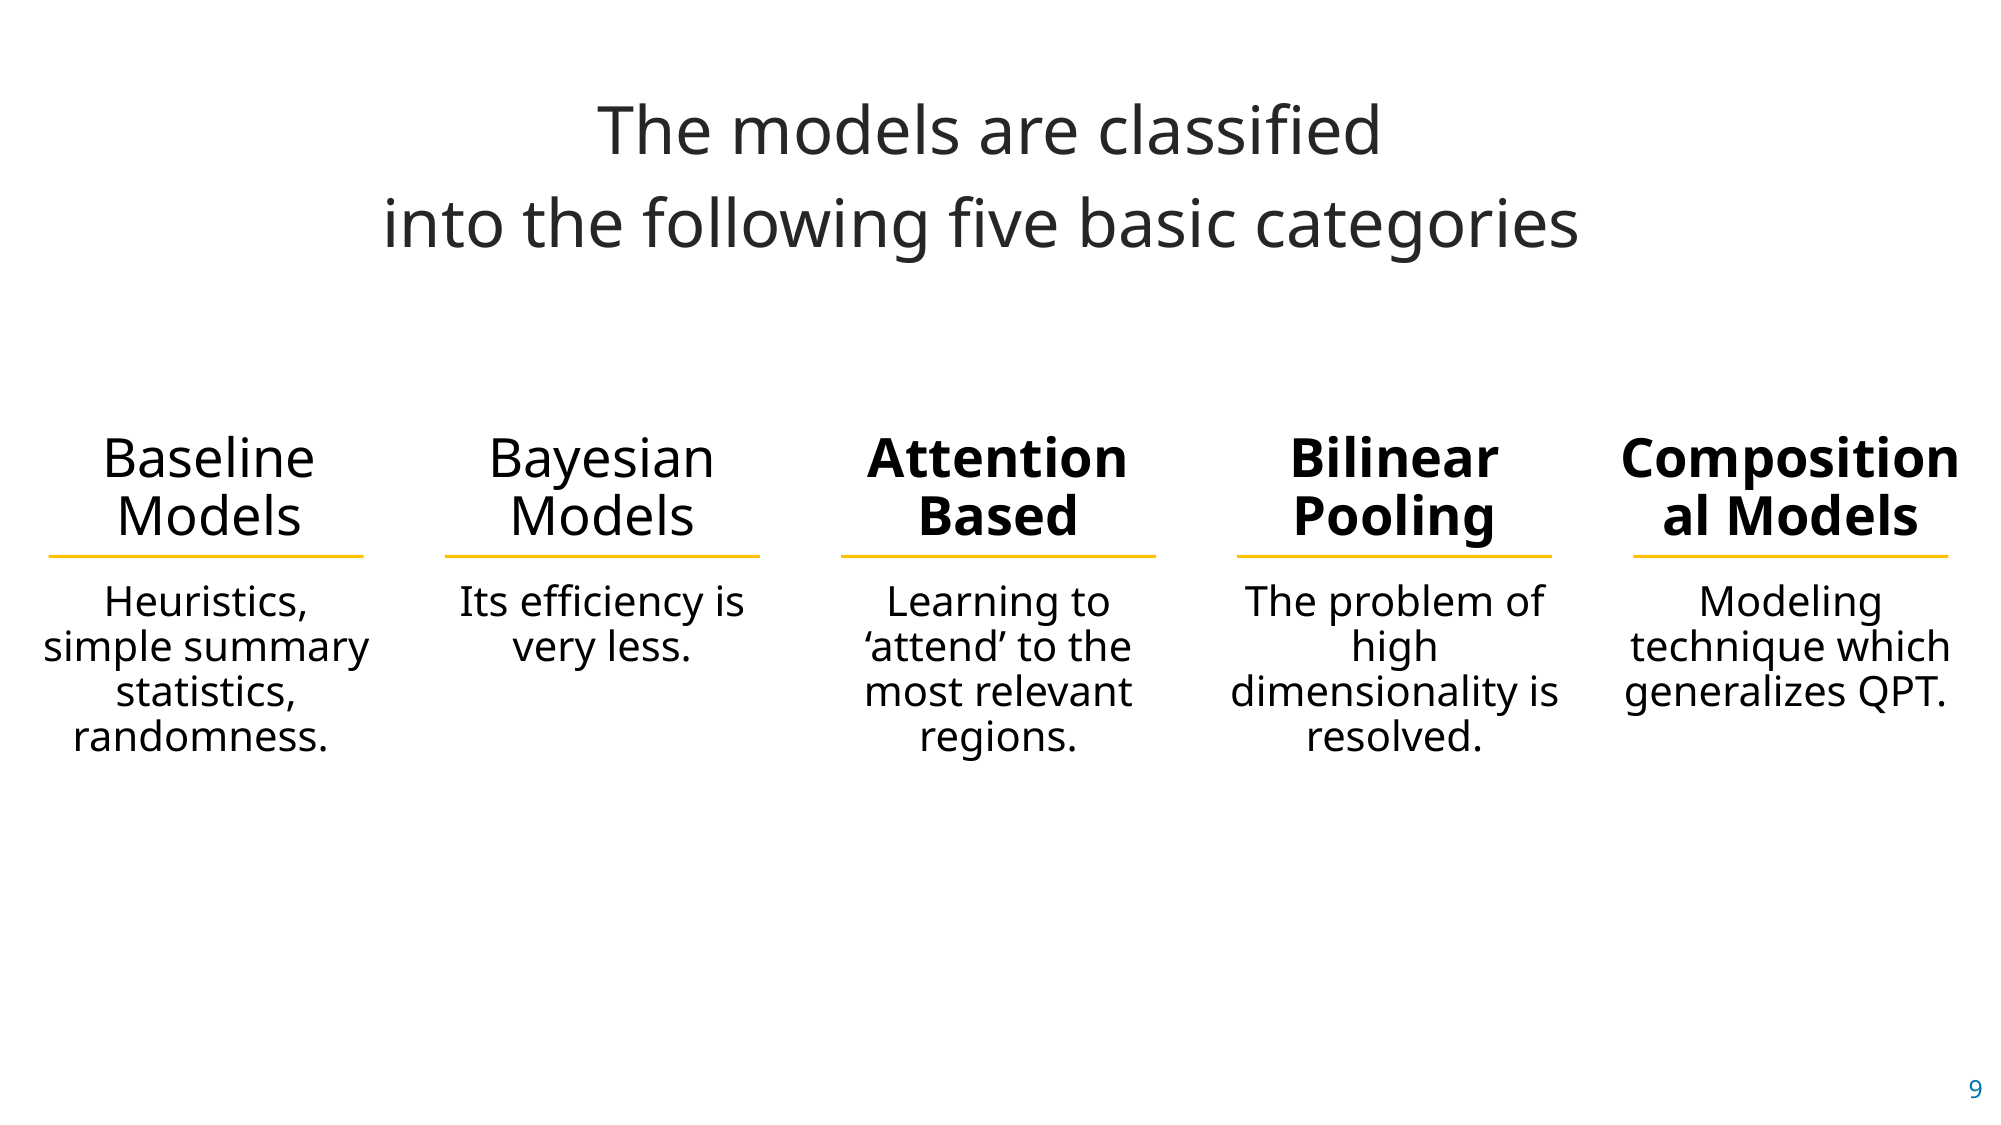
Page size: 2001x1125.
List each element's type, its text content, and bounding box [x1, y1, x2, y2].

list Baseline Models [14, 422, 405, 557]
list Learning to ‘attend’ to the most relevant regions. [803, 573, 1194, 770]
list Attention Based [803, 422, 1194, 557]
list Bayesian Models [407, 422, 798, 557]
list Modeling technique which generalizes QPT. [1595, 573, 1986, 725]
list Heuristics, simple summary statistics, randomness. [11, 573, 402, 725]
list Bilinear Pooling [1199, 422, 1590, 557]
list Its efficiency is very less. [407, 573, 798, 680]
list The models are classified into the following five basic categories [0, 89, 2000, 271]
slide_number 9 [1927, 1060, 1998, 1121]
list Compositional Models [1595, 422, 1986, 557]
list The problem of high dimensionality is resolved. [1199, 573, 1590, 770]
